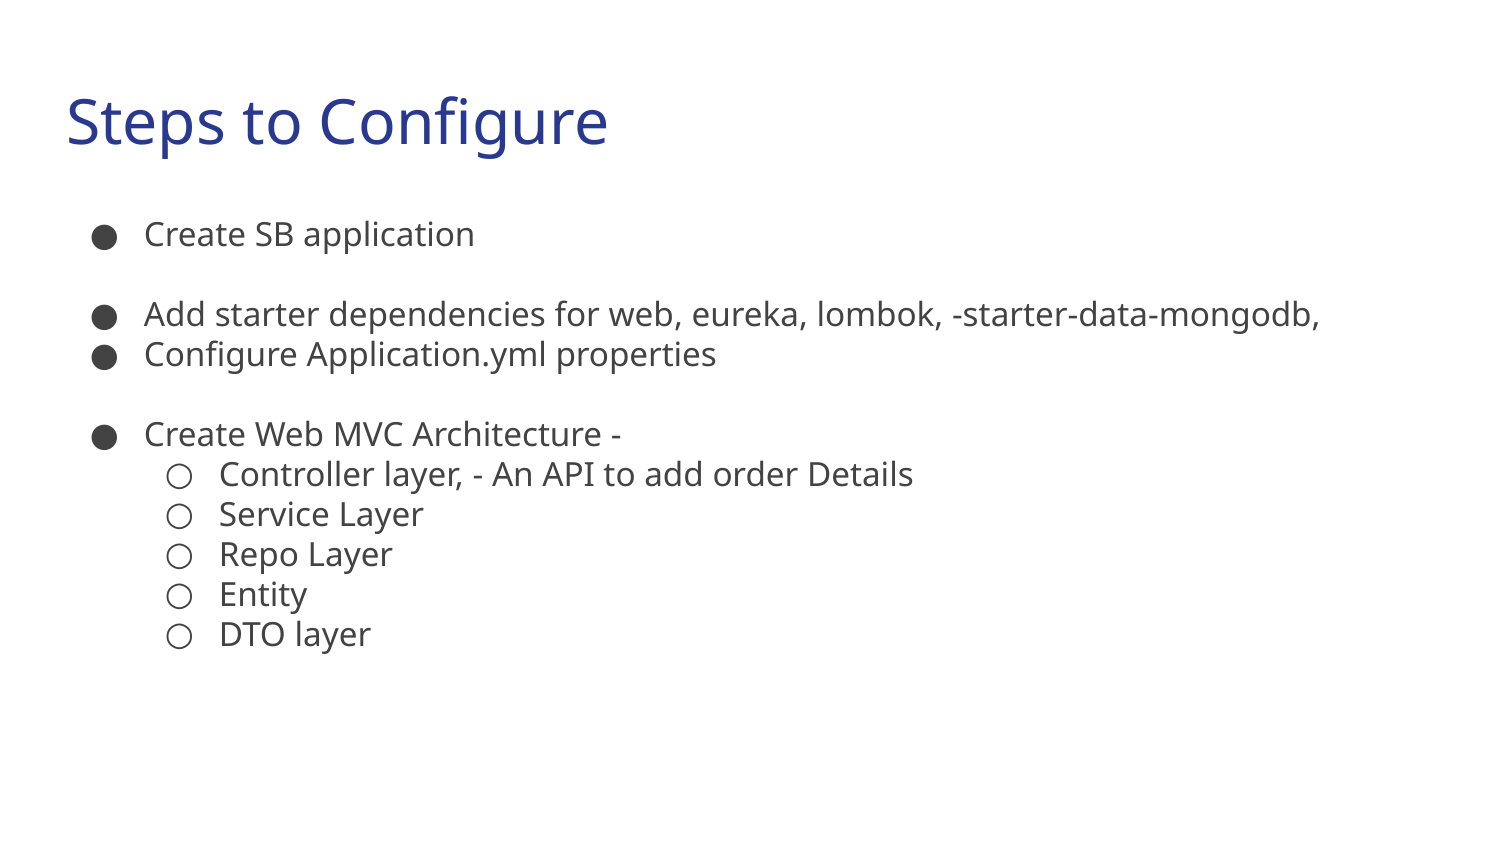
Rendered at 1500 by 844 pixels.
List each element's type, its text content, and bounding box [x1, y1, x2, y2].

title Steps to Configure [51, 67, 1449, 167]
text_box Create SB application Add starter dependencies for web, eureka, lombok, -starter-data-mongodb, Configure Application.yml properties Create Web MVC Architecture - Controller layer, - An API to add order Details Service Layer Repo Layer Entity DTO layer [53, 198, 1452, 828]
